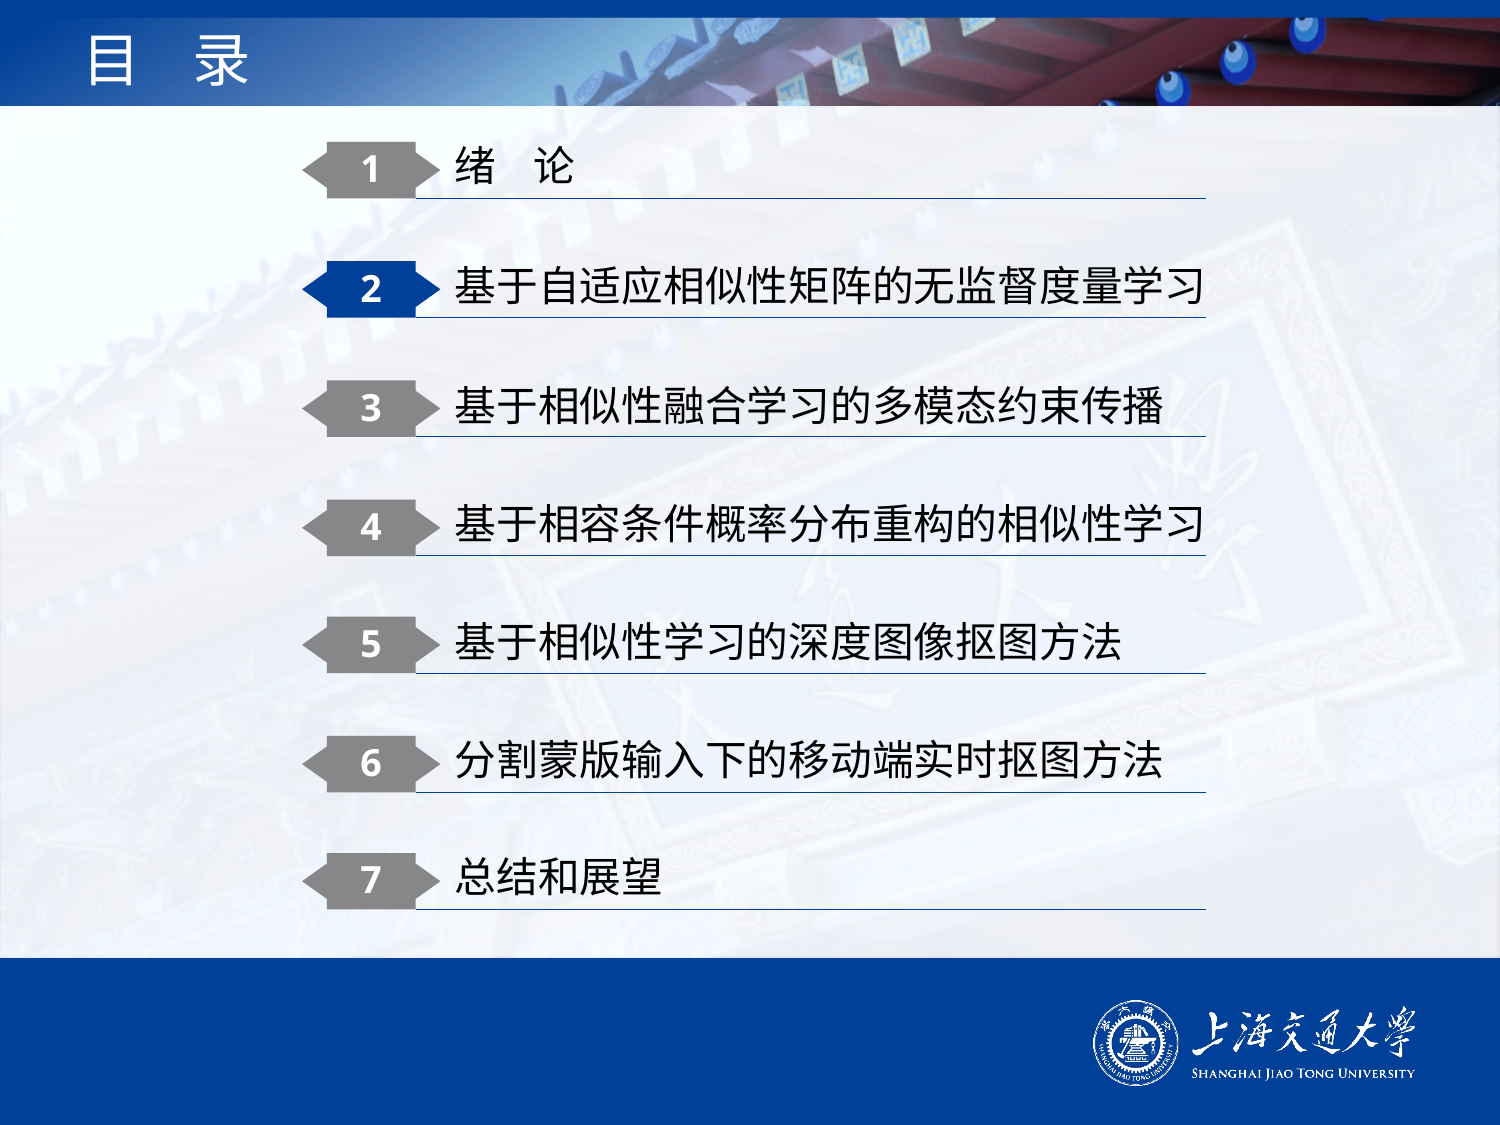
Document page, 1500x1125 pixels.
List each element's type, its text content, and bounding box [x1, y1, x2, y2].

picture [1093, 1000, 1415, 1086]
text_box 绪 论 [441, 132, 1160, 198]
title 目 录 [67, 35, 1130, 91]
text_box 总结和展望 [441, 843, 1130, 909]
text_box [302, 725, 441, 799]
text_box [302, 131, 441, 205]
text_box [302, 369, 441, 443]
text_box 基于自适应相似性矩阵的无监督度量学习 [441, 251, 1440, 317]
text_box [302, 489, 441, 562]
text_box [302, 606, 441, 679]
text_box 基于相容条件概率分布重构的相似性学习 [441, 490, 1440, 556]
text_box 基于相似性融合学习的多模态约束传播 [441, 372, 1440, 437]
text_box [302, 842, 441, 916]
picture [0, 18, 1500, 958]
text_box 分割蒙版输入下的移动端实时抠图方法 [441, 726, 1440, 791]
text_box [302, 250, 441, 324]
text_box 基于相似性学习的深度图像抠图方法 [441, 607, 1440, 673]
